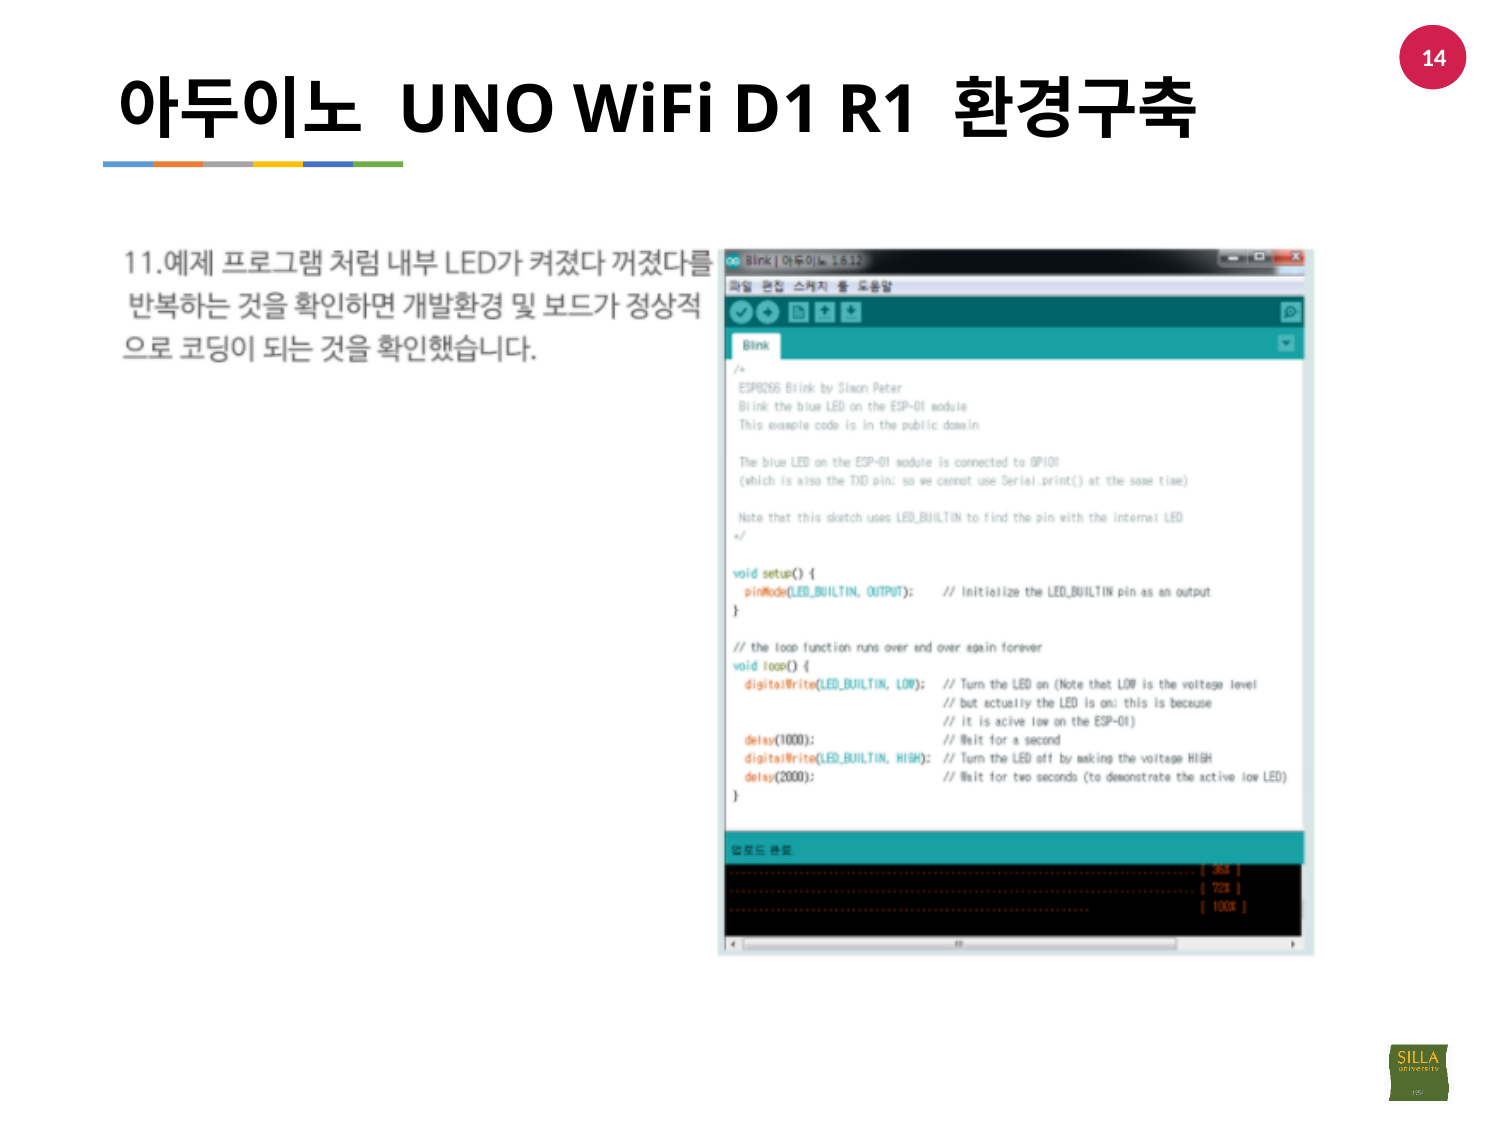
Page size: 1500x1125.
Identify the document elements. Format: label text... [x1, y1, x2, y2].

picture [1384, 1042, 1452, 1104]
title 아두이노 UNO WiFi D1 R1 환경구축 [103, 59, 1365, 162]
picture [103, 227, 1338, 989]
slide_number 14 [1400, 23, 1468, 89]
